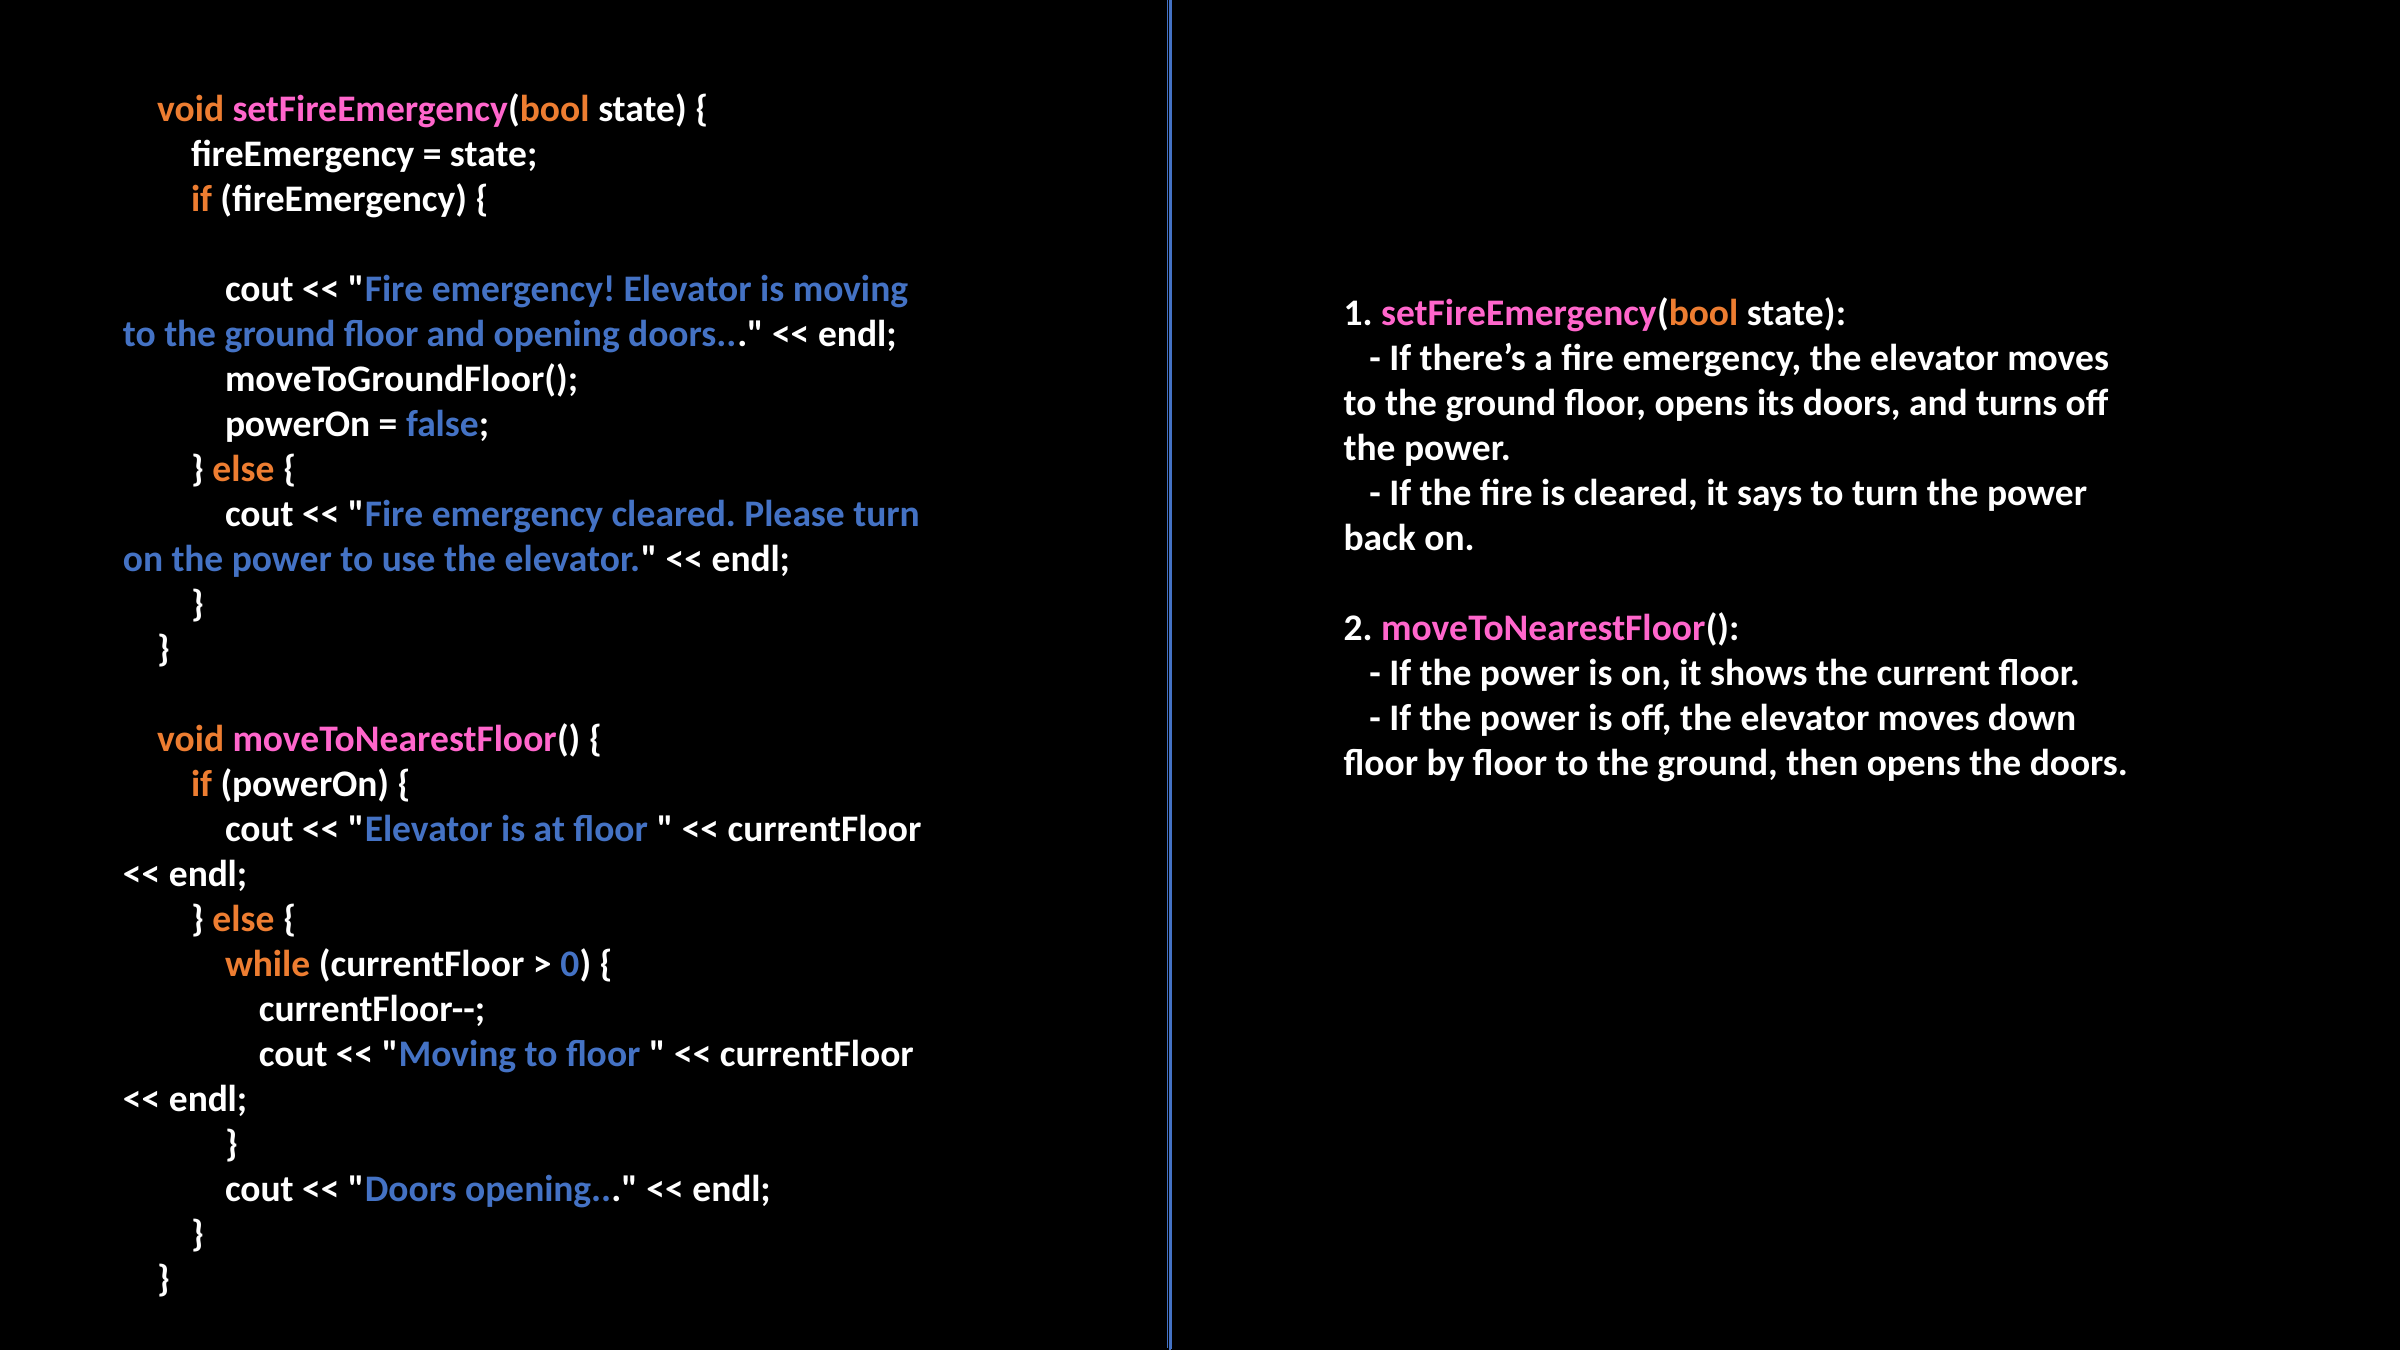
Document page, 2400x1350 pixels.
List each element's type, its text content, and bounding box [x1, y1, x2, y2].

text_box 1. setFireEmergency(bool state): - If there’s a fire emergency, the elevator moves to the ground floor, opens its doors, and turns off the power. - If the fire is cleared, it says to turn the power back on. 2. moveToNearestFloor(): - If the power is on, it shows the current floor. - If the power is off, the elevator moves down floor by floor to the ground, then opens the doors. [1329, 280, 2155, 836]
text_box void setFireEmergency(bool state) { fireEmergency = state; if (fireEmergency) { cout << "Fire emergency! Elevator is moving to the ground floor and opening doors..." << endl; moveToGroundFloor(); powerOn = false; } else { cout << "Fire emergency cleared. Please turn on the power to use the elevator." << endl; } } void moveToNearestFloor() { if (powerOn) { cout << "Elevator is at floor " << currentFloor << endl; } else { while (currentFloor > 0) { currentFloor--; cout << "Moving to floor " << currentFloor << endl; } cout << "Doors opening..." << endl; } } [108, 0, 942, 1350]
